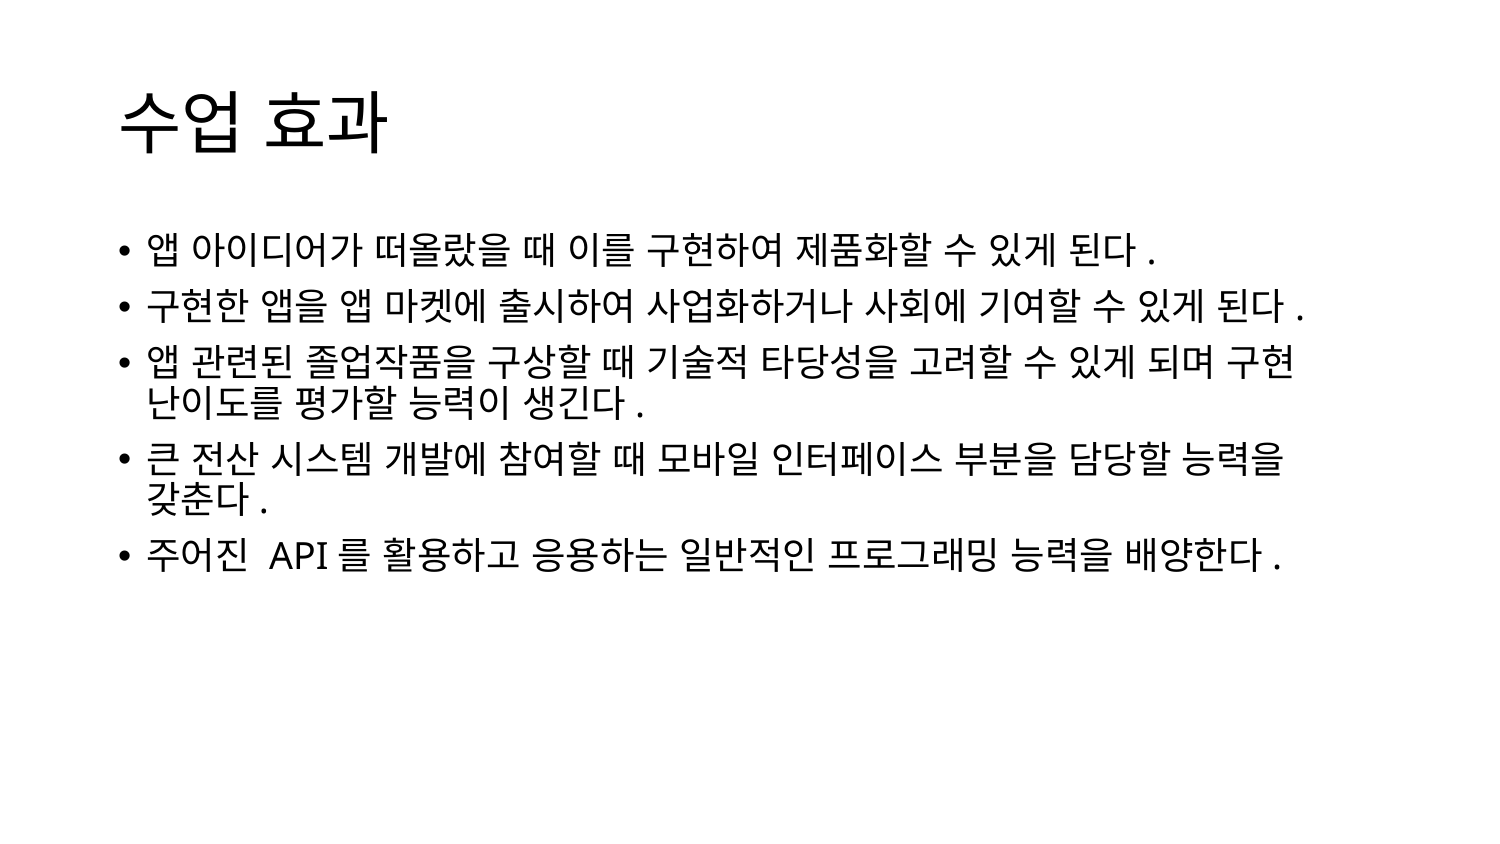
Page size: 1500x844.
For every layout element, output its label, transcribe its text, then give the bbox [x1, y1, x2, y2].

title 수업 효과 [103, 44, 1397, 208]
list 앱 아이디어가 떠올랐을 때 이를 구현하여 제품화할 수 있게 된다. 구현한 앱을 앱 마켓에 출시하여 사업화하거나 사회에 기여할 수 있게 된다. 앱 관련된 졸업작품을 구상할 때 기술적 타당성을 고려할 수 있게 되며 구현 난이도를 평가할 능력이 생긴다. 큰 전산 시스템 개발에 참여할 때 모바일 인터페이스 부분을 담당할 능력을 갖춘다. 주어진 API를 활용하고 응용하는 일반적인 프로그래밍 능력을 배양한다. [103, 224, 1397, 760]
